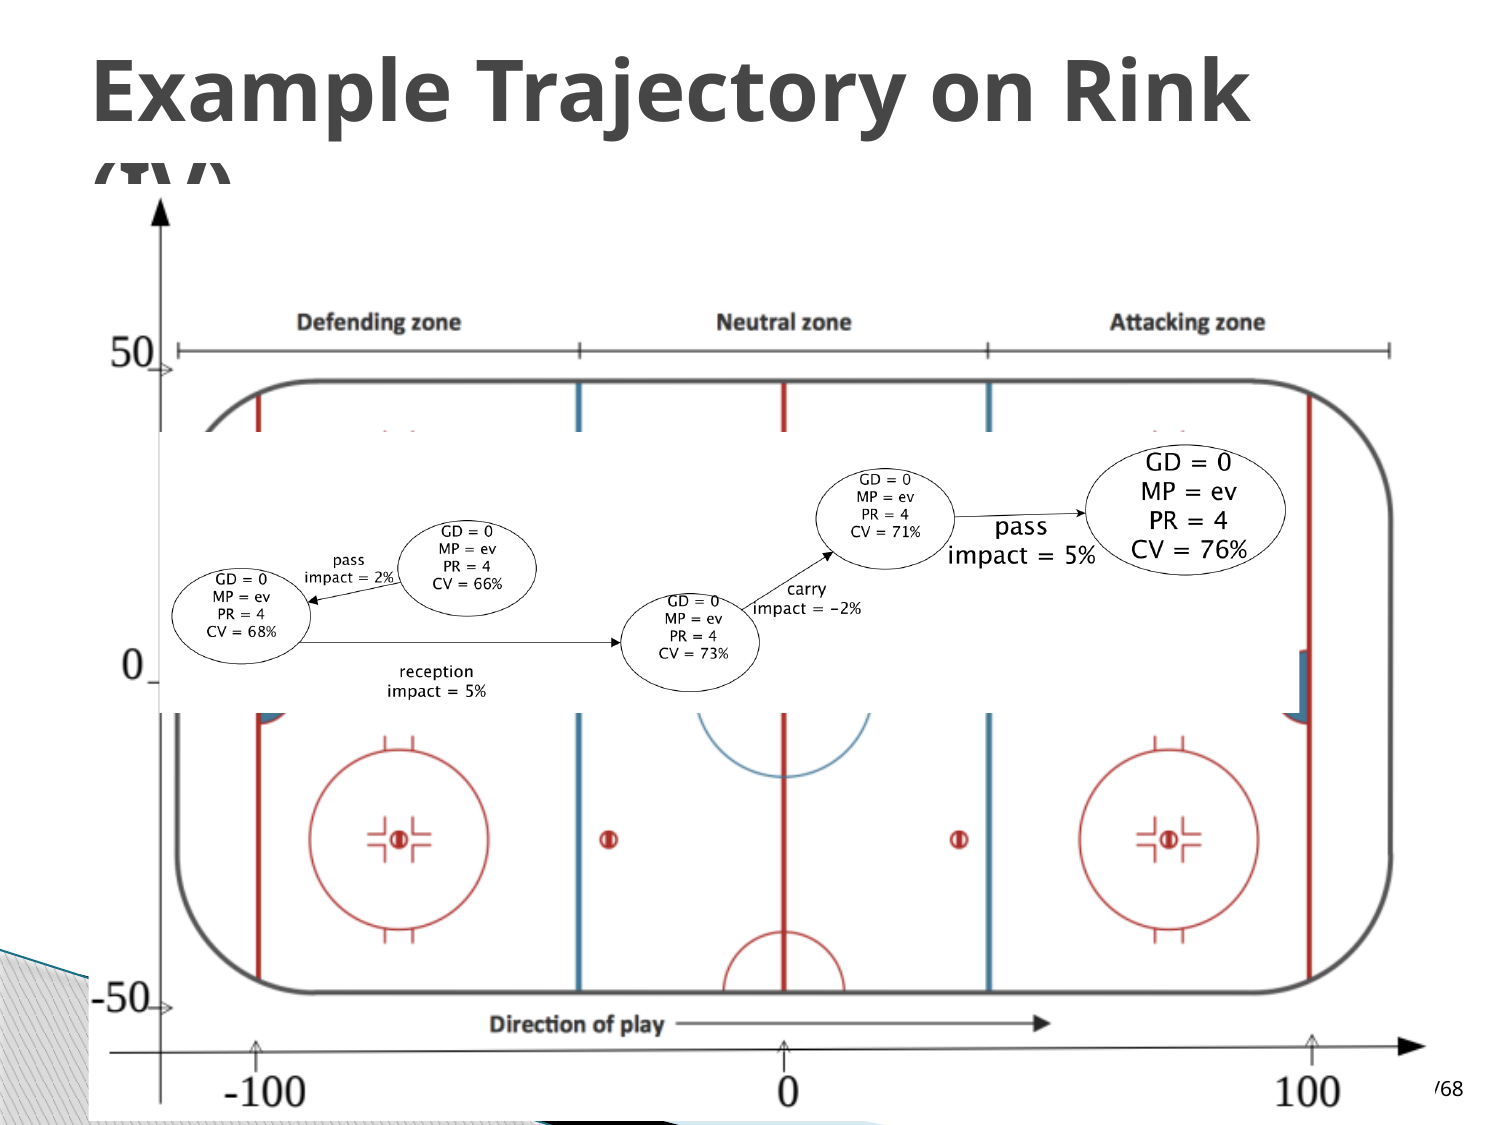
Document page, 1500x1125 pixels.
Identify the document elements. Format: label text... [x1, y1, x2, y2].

title Example Trajectory on Rink (IV) [75, 45, 1425, 233]
slide_number 29/68 [1442, 1051, 1479, 1112]
picture [88, 184, 1436, 1122]
